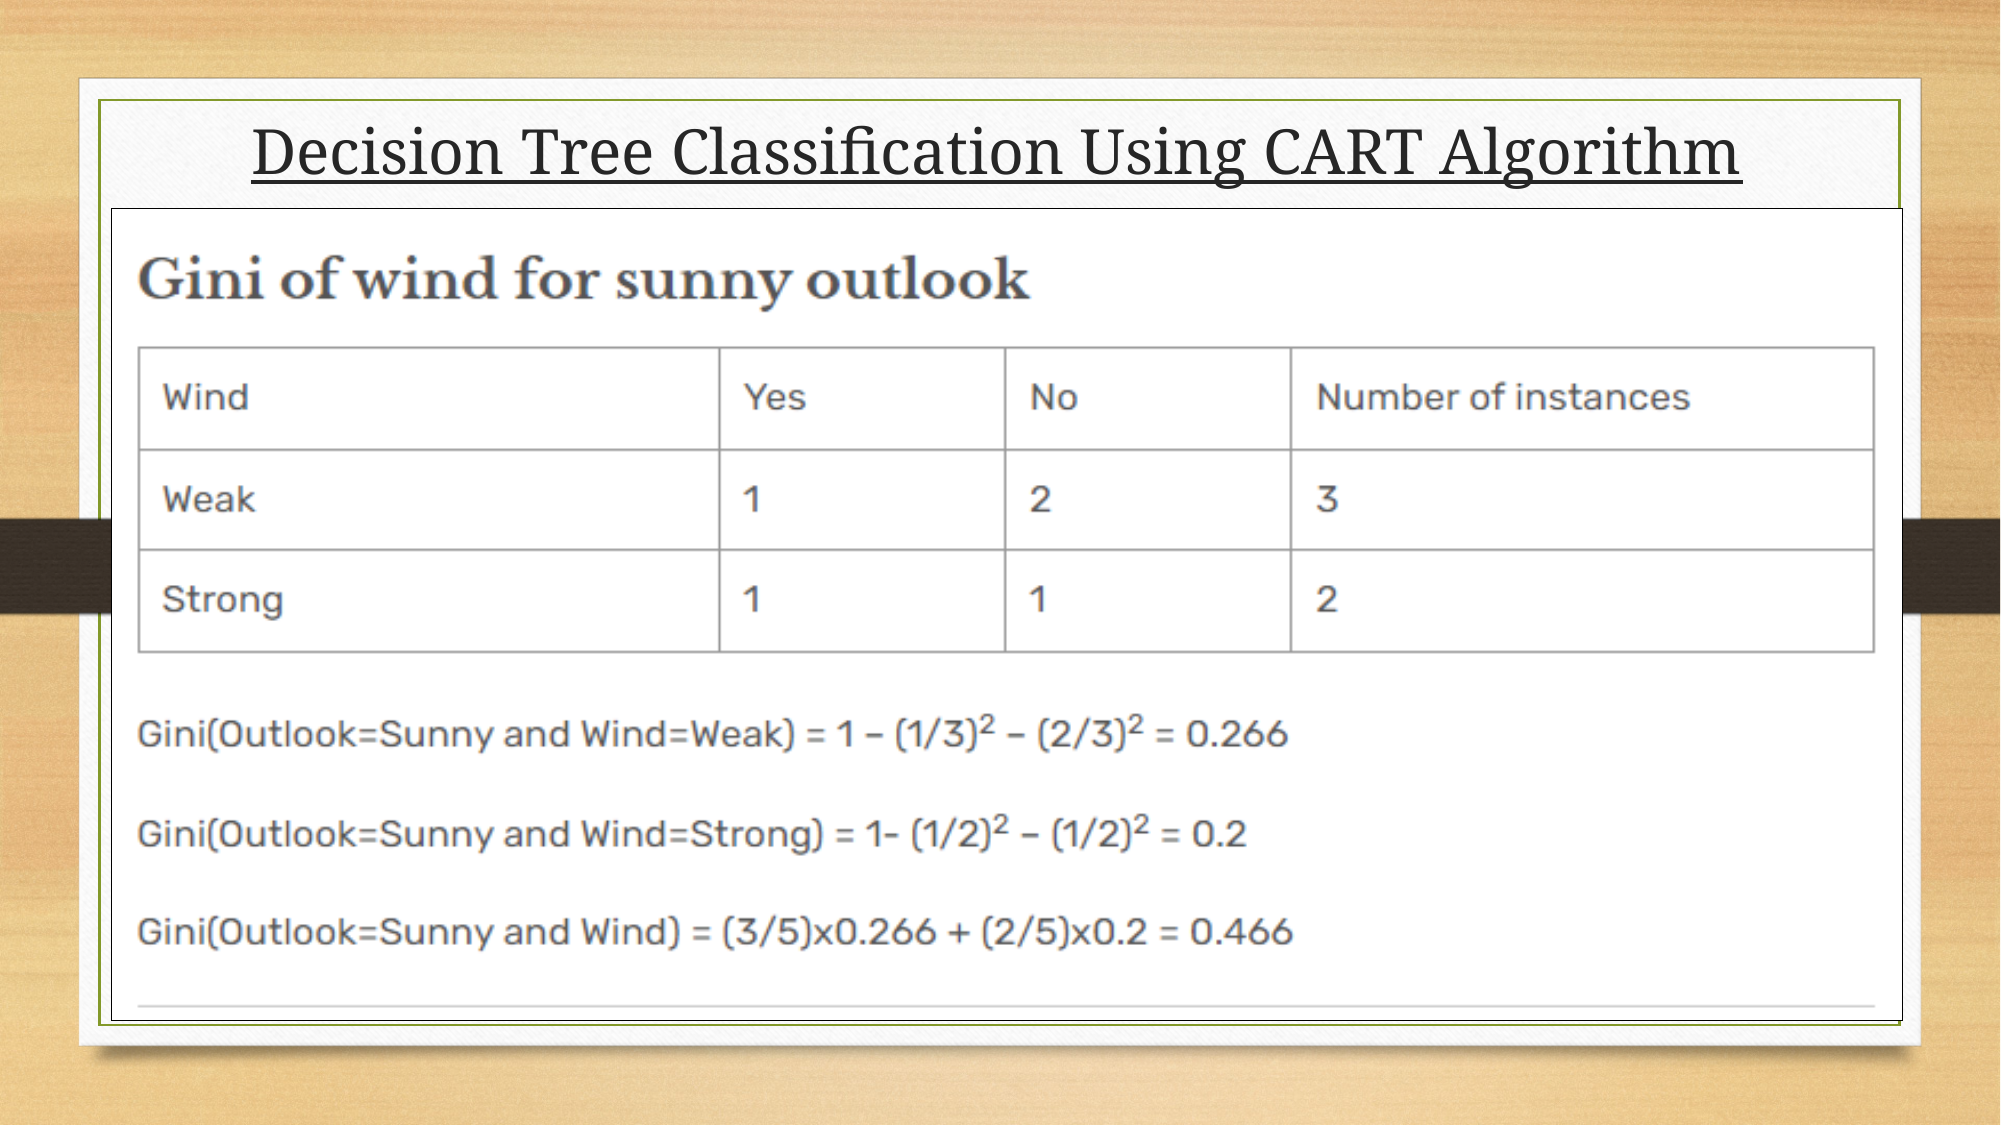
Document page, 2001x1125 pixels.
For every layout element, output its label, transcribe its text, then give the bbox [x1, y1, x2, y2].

title Decision Tree Classification Using CART Algorithm [111, 104, 1883, 196]
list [111, 208, 1904, 1021]
picture [0, 0, 2001, 1125]
